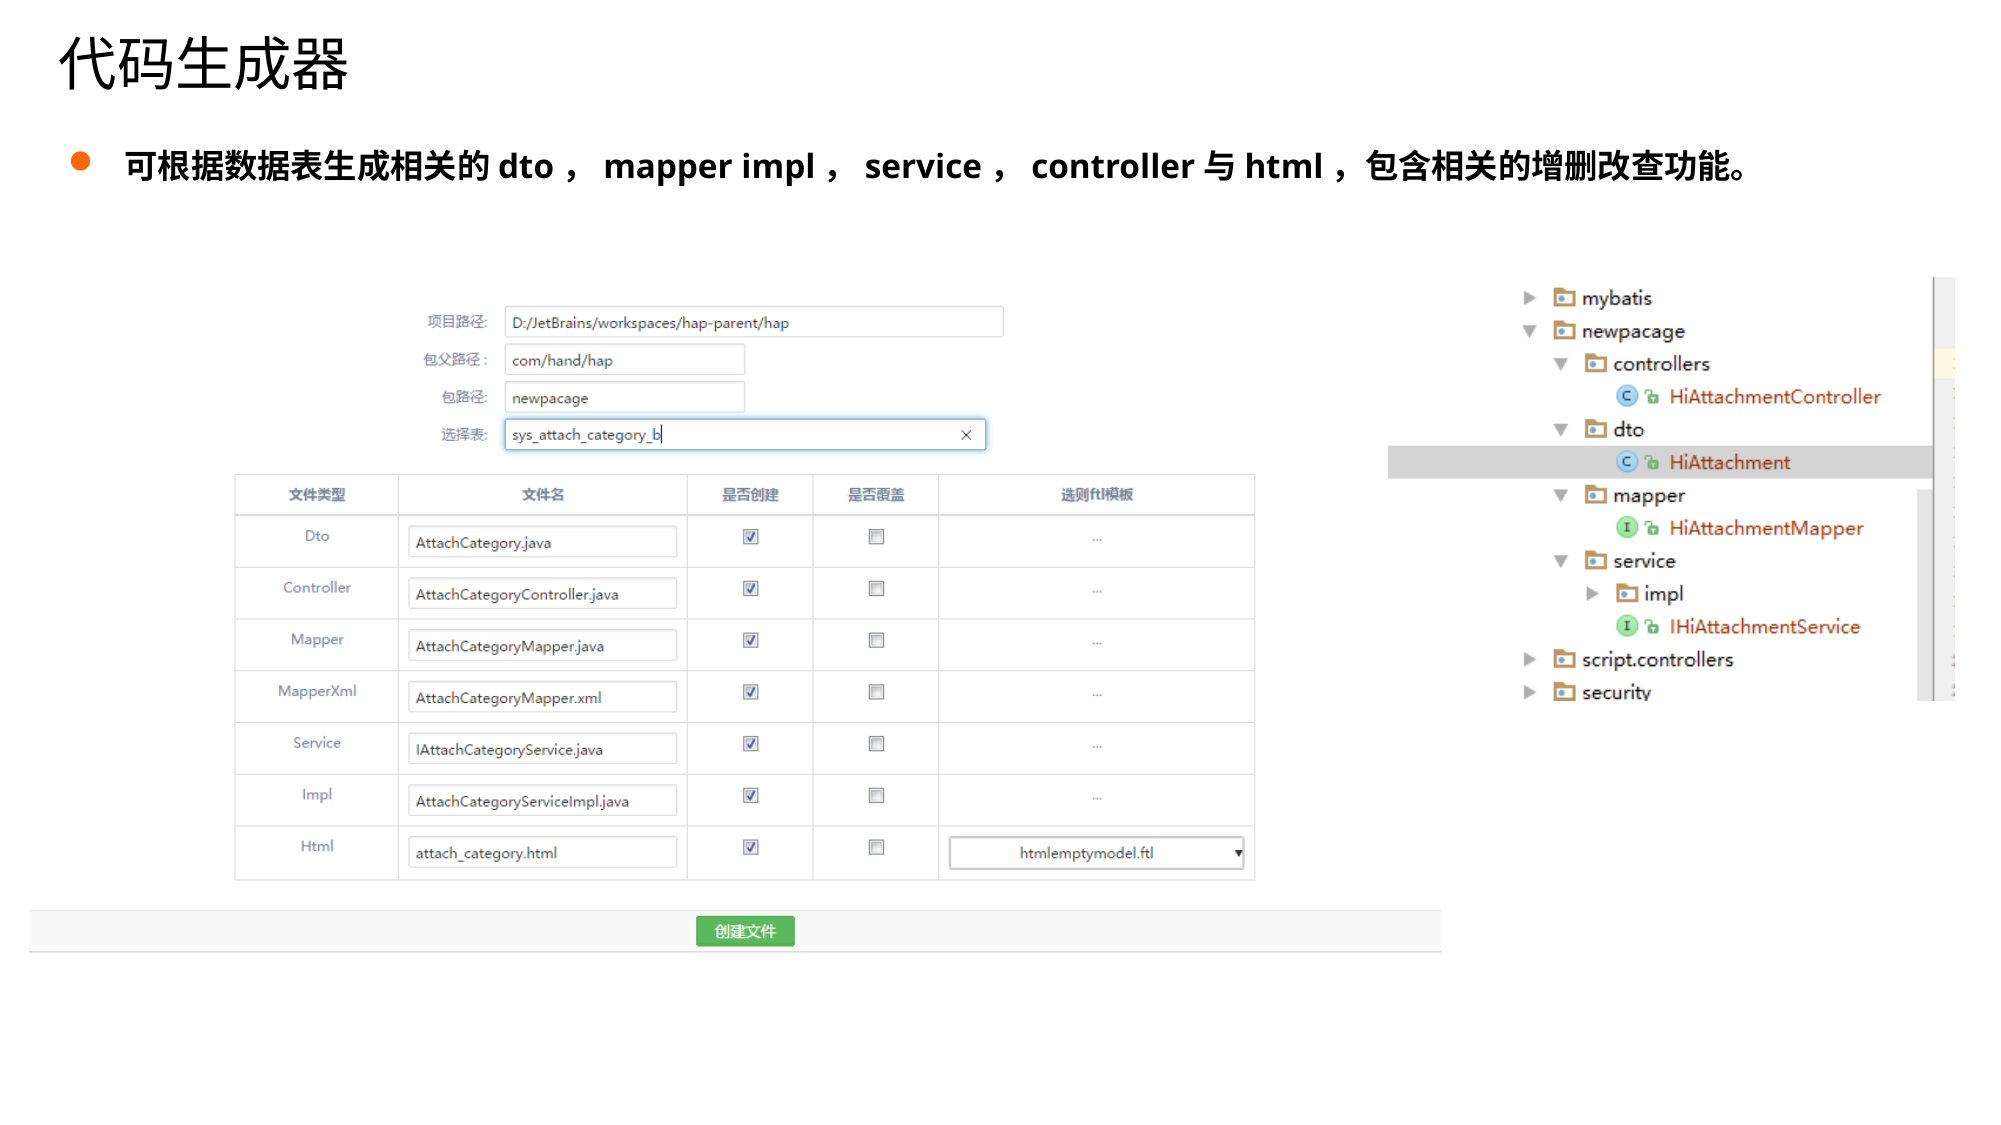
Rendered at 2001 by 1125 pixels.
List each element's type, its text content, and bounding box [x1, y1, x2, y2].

picture [29, 277, 1955, 963]
title 代码生成器 [43, 26, 1769, 108]
text_box 可根据数据表生成相关的dto，mapper impl，service，controller与html，包含相关的增删改查功能。 [65, 145, 1837, 205]
